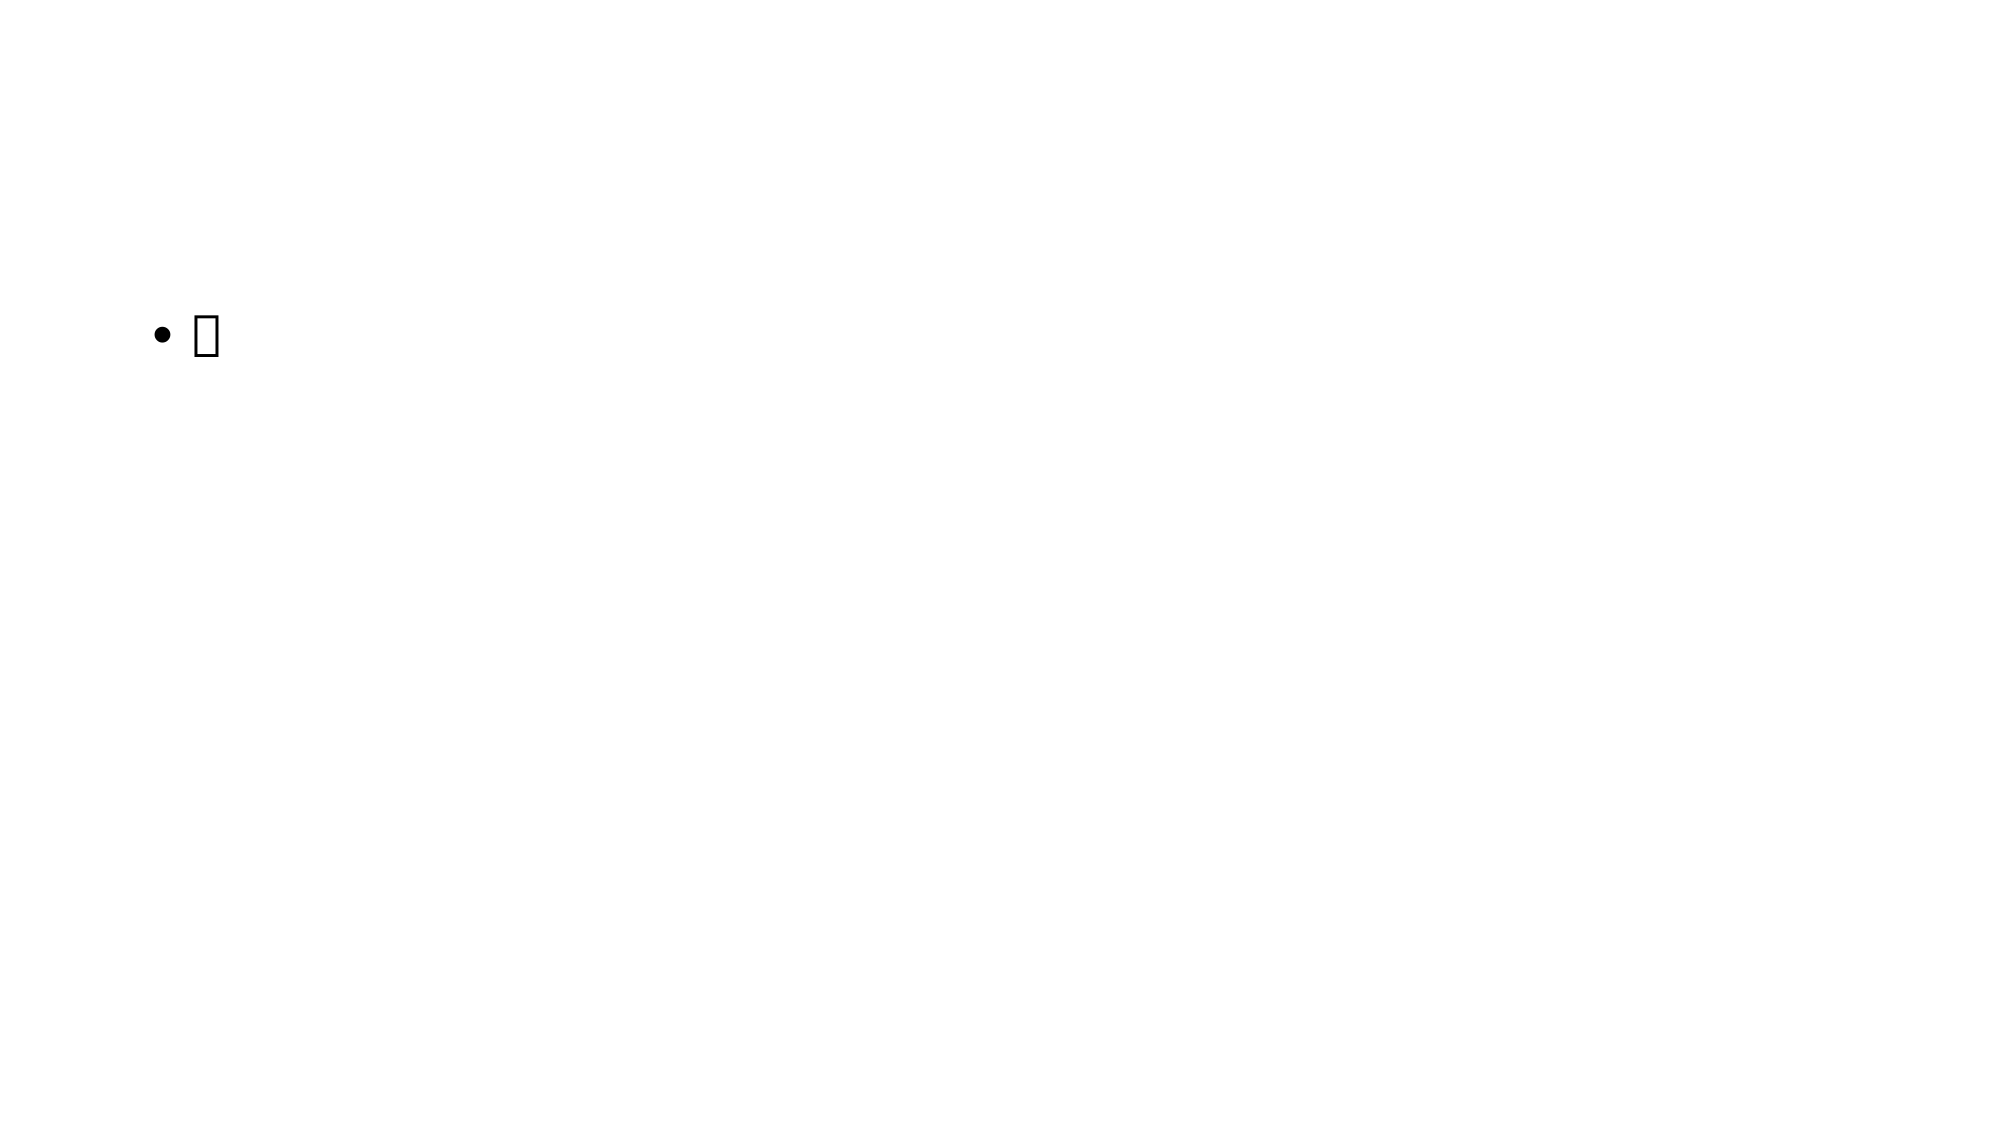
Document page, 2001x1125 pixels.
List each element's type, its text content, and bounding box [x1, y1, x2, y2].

list 󰏮 [137, 299, 1863, 1014]
